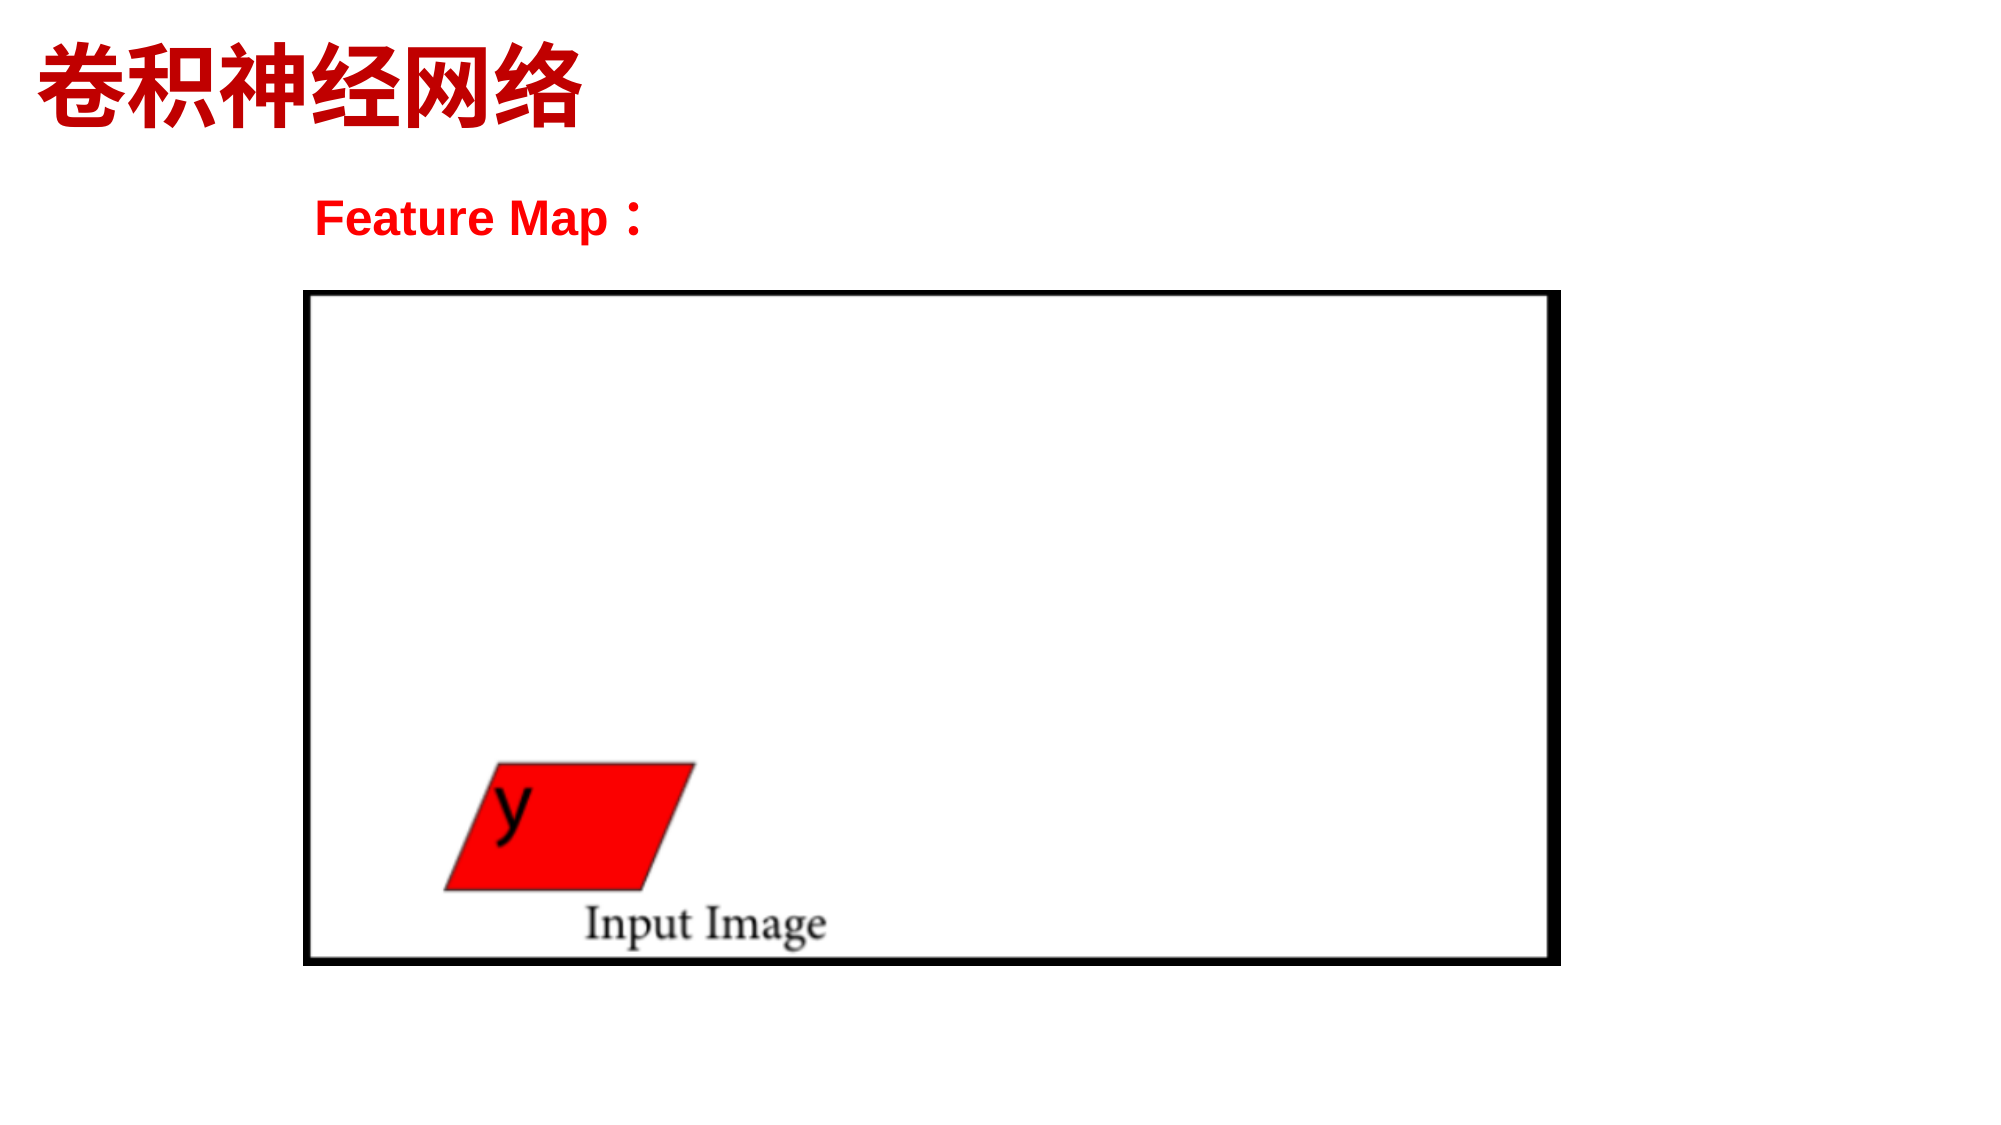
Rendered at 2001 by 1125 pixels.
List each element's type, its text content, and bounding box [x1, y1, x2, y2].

text_box Feature Map： [299, 178, 764, 254]
title 卷积神经网络 [20, 21, 1465, 160]
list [303, 290, 1561, 966]
